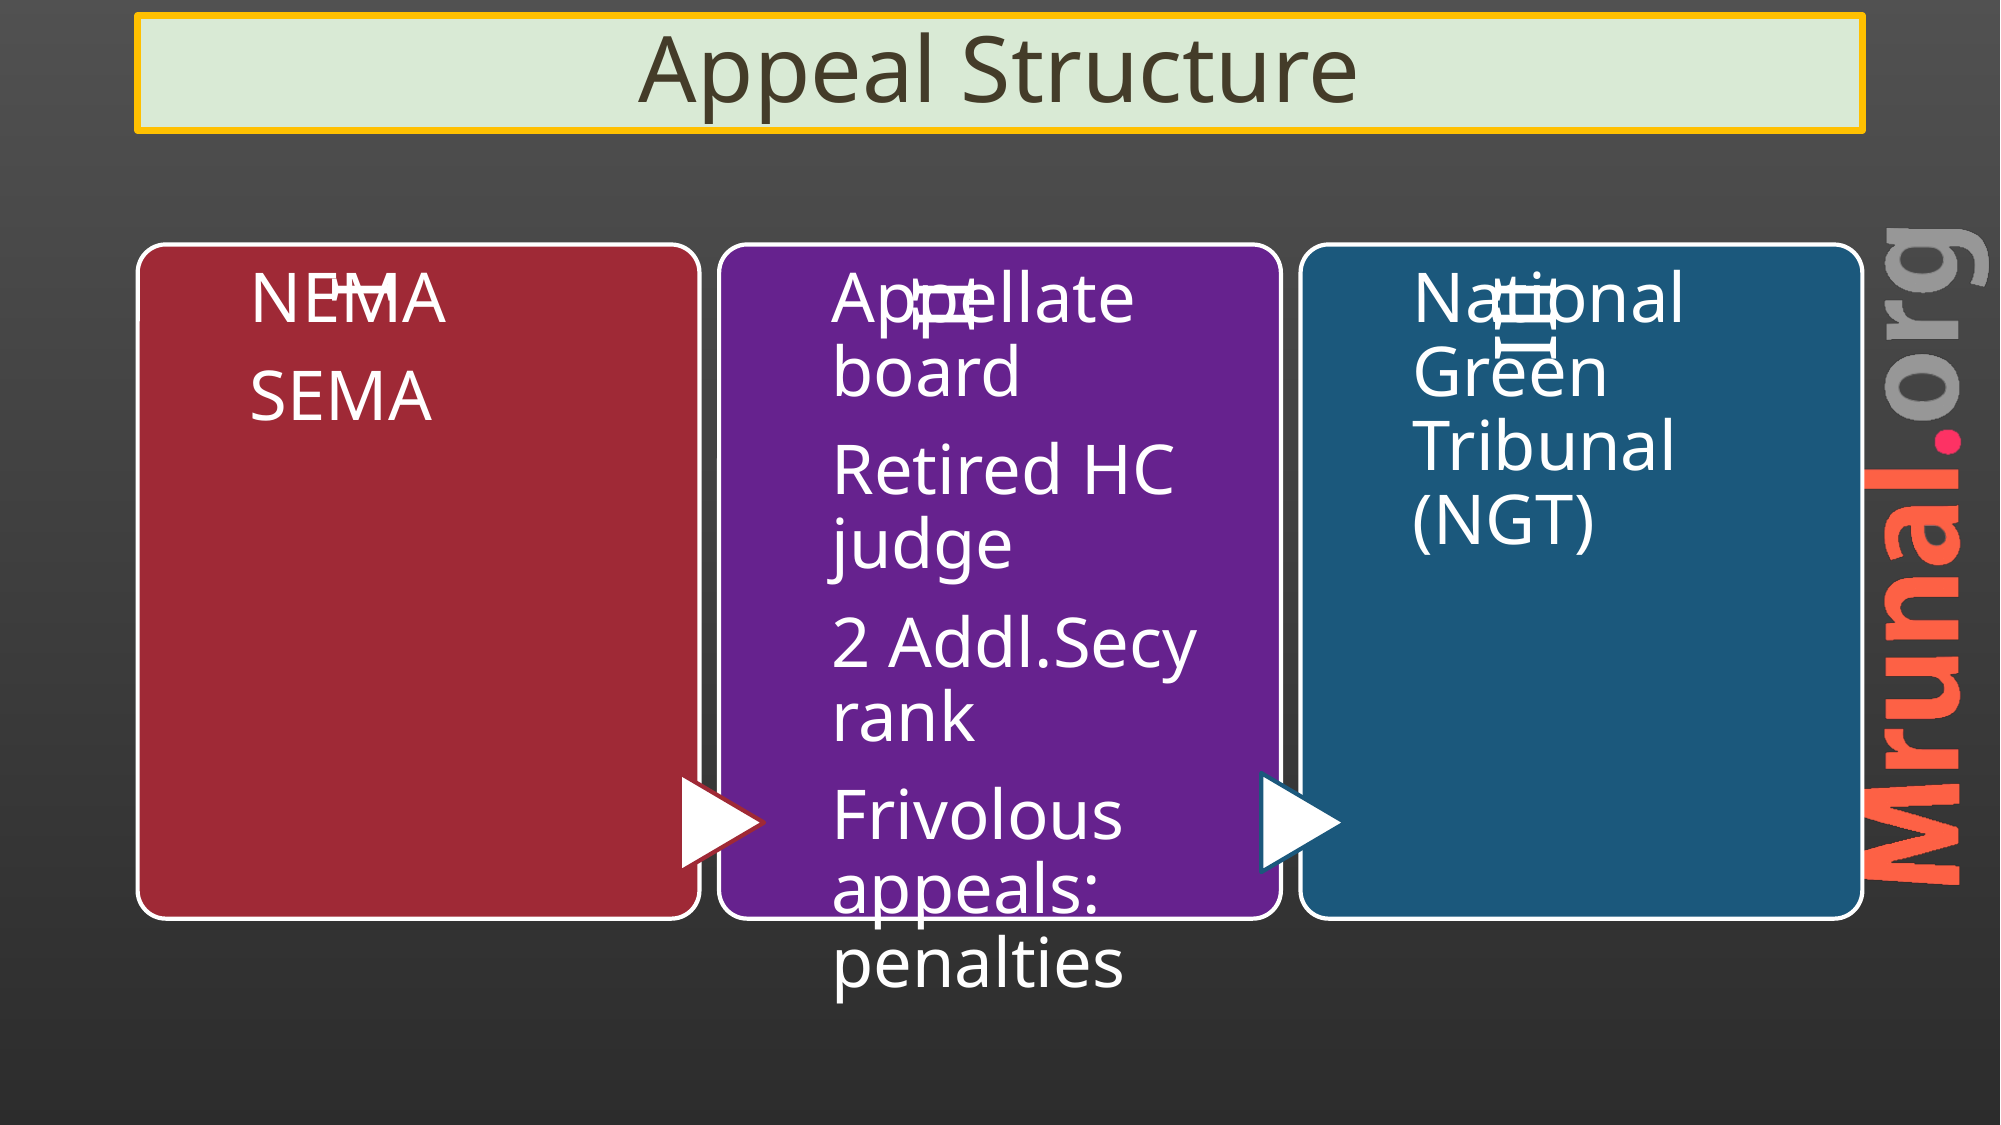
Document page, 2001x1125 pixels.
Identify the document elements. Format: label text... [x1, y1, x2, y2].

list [137, 149, 1863, 1014]
picture [1863, 223, 2000, 894]
title Appeal Structure [134, 12, 1866, 134]
